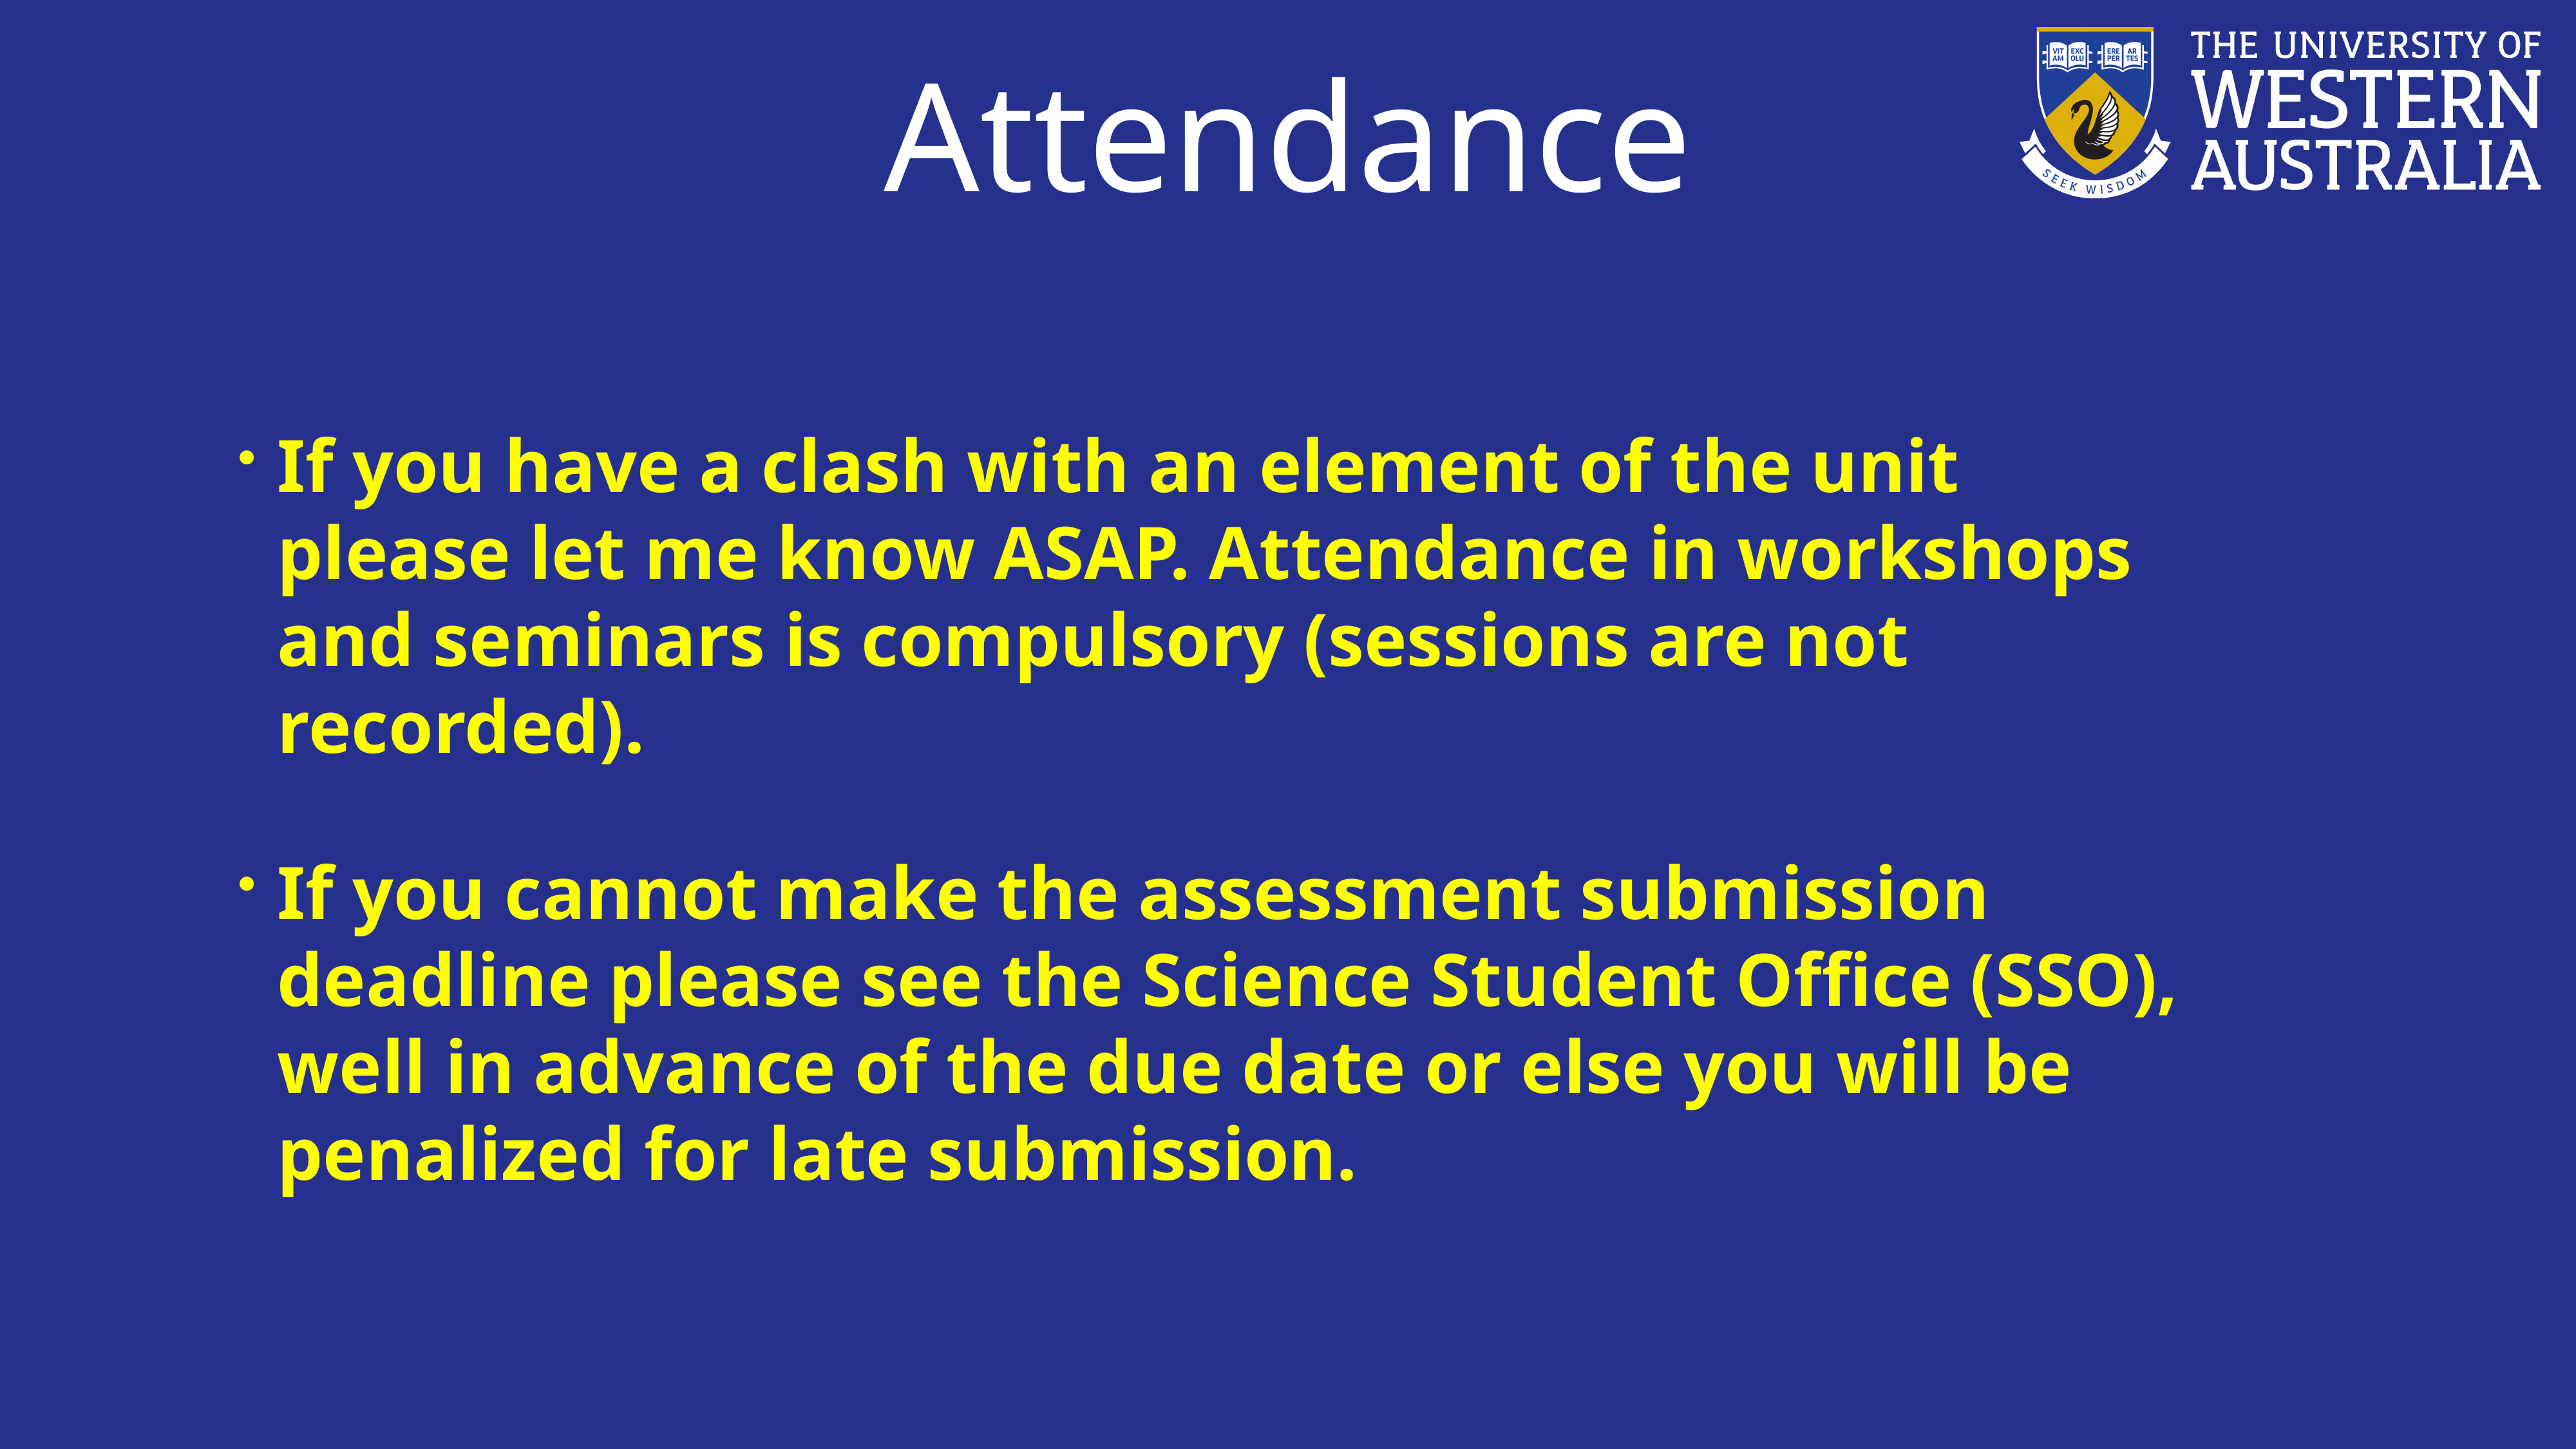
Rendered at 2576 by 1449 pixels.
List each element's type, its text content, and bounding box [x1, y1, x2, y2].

title Attendance [463, 0, 2113, 197]
list If you have a clash with an element of the unit please let me know ASAP. Attendance in workshops and seminars is compulsory (sessions are not recorded). If you cannot make the assessment submission deadline please see the Science Student Office (SSO), well in advance of the due date or else you will be penalized for late submission. [230, 197, 2213, 1417]
picture [2020, 26, 2541, 198]
